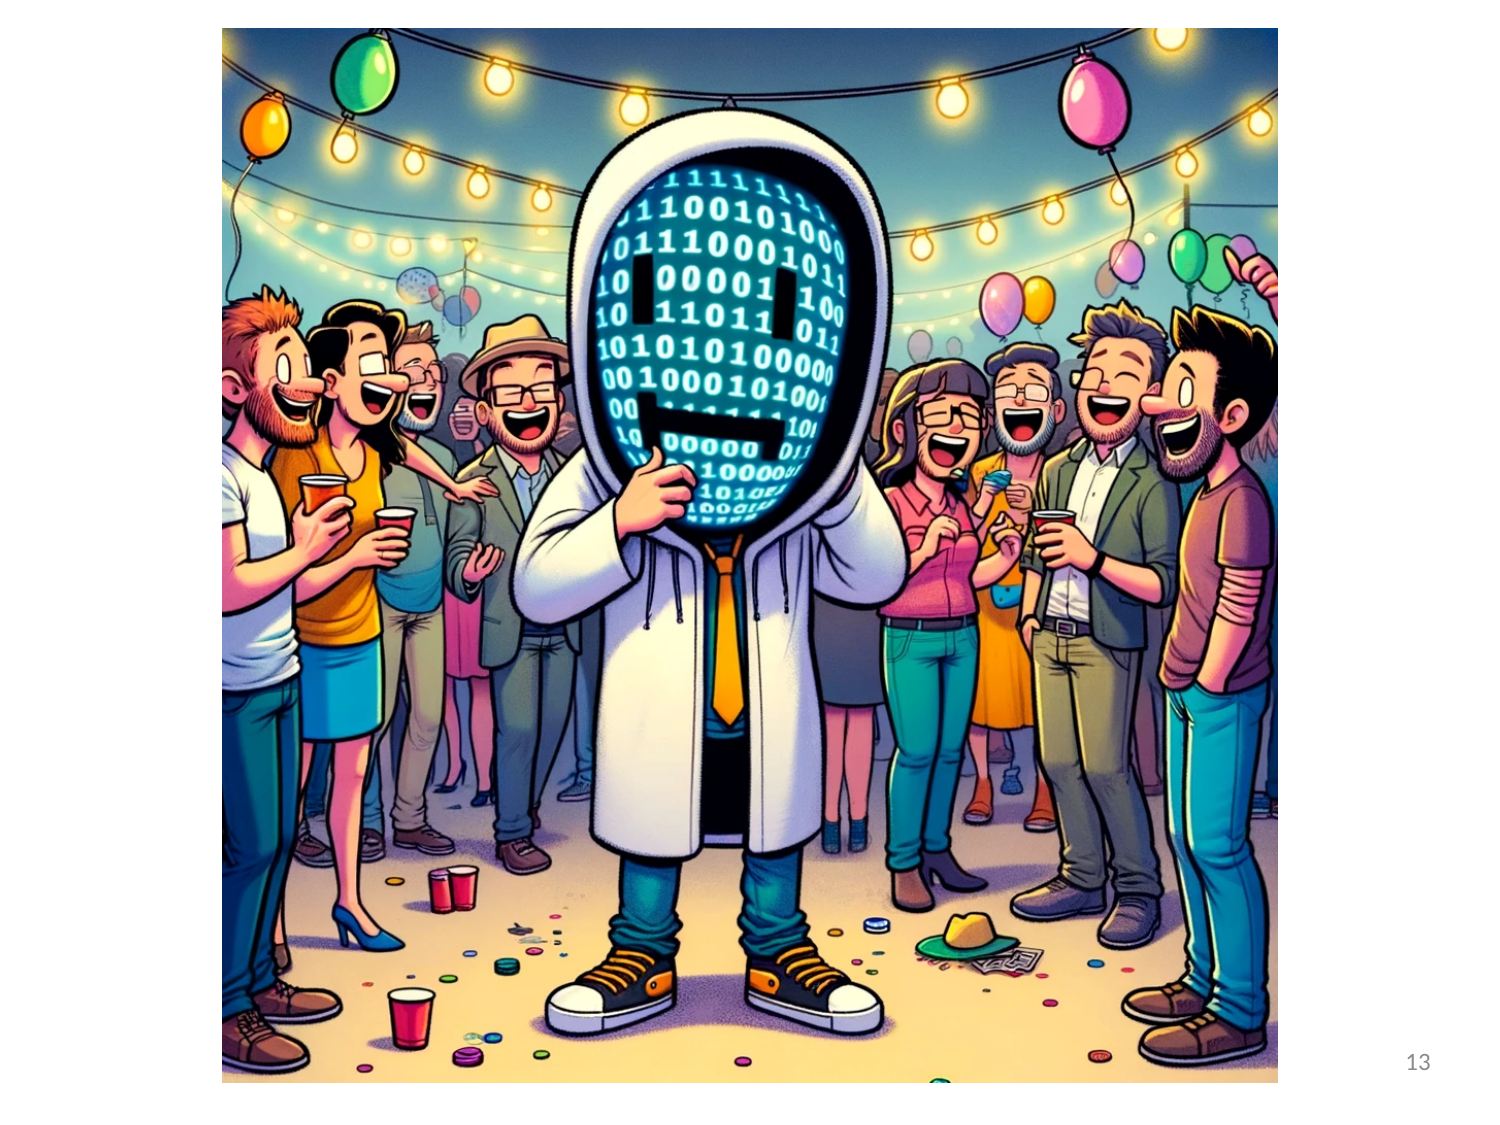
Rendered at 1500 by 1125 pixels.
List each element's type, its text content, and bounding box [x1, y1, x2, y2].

picture [222, 28, 1278, 1084]
slide_number 13 [1276, 1030, 1446, 1091]
